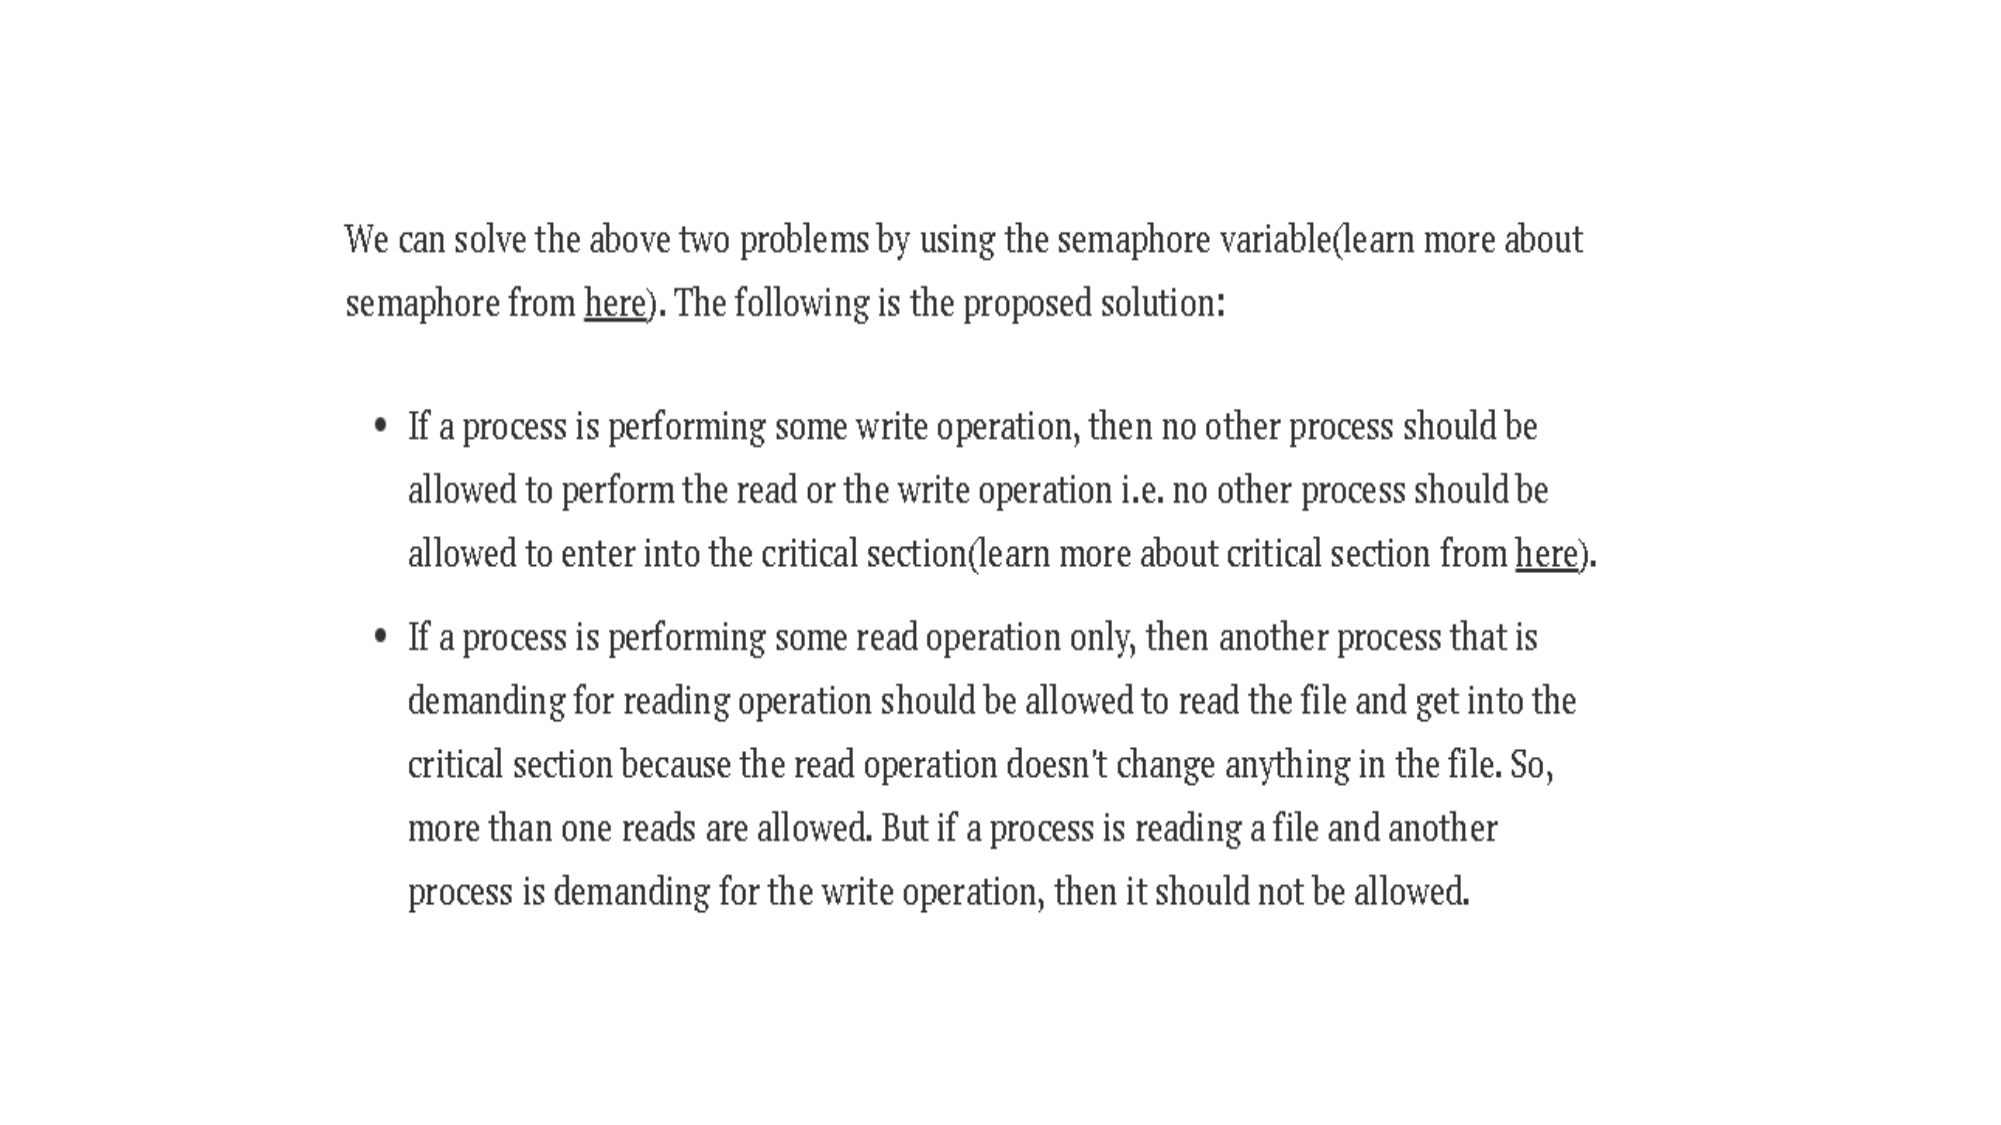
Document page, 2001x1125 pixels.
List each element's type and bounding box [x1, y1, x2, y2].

list [304, 205, 1647, 929]
